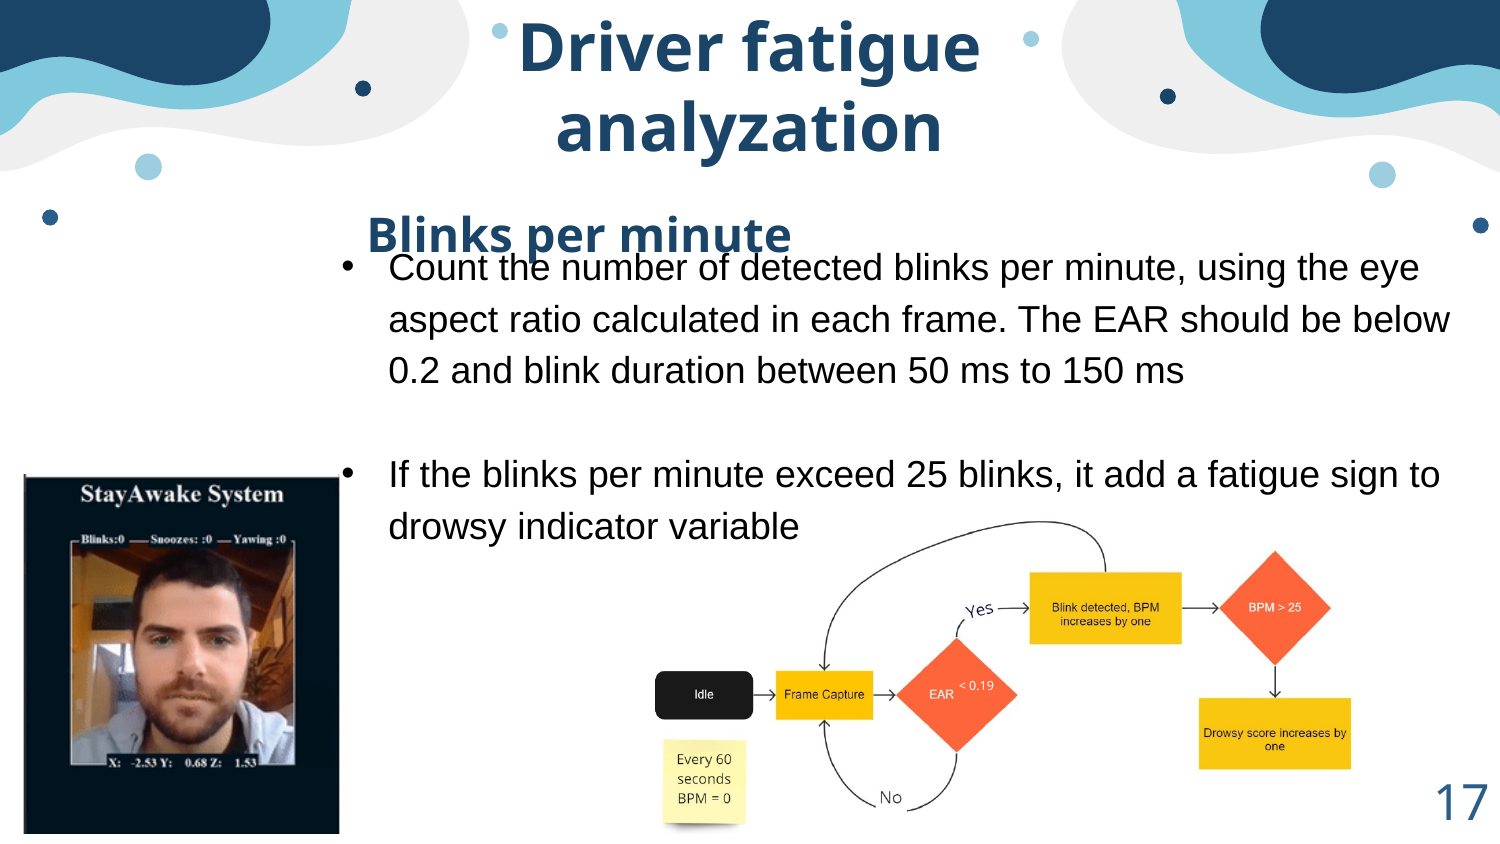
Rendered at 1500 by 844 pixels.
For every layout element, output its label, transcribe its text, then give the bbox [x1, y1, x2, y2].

text_box Driver fatigue analyzation [351, 17, 1149, 152]
text_box Count the number of detected blinks per minute, using the eye aspect ratio calculated in each frame. The EAR should be below 0.2 and blink duration between 50 ms to 150 ms If the blinks per minute exceed 25 blinks, it add a fatigue sign to drowsy indicator variable [326, 228, 1500, 555]
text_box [651, 515, 1355, 834]
text_box 17 [1408, 763, 1500, 838]
text_box Blinks per minute [351, 161, 960, 228]
picture [23, 474, 340, 834]
